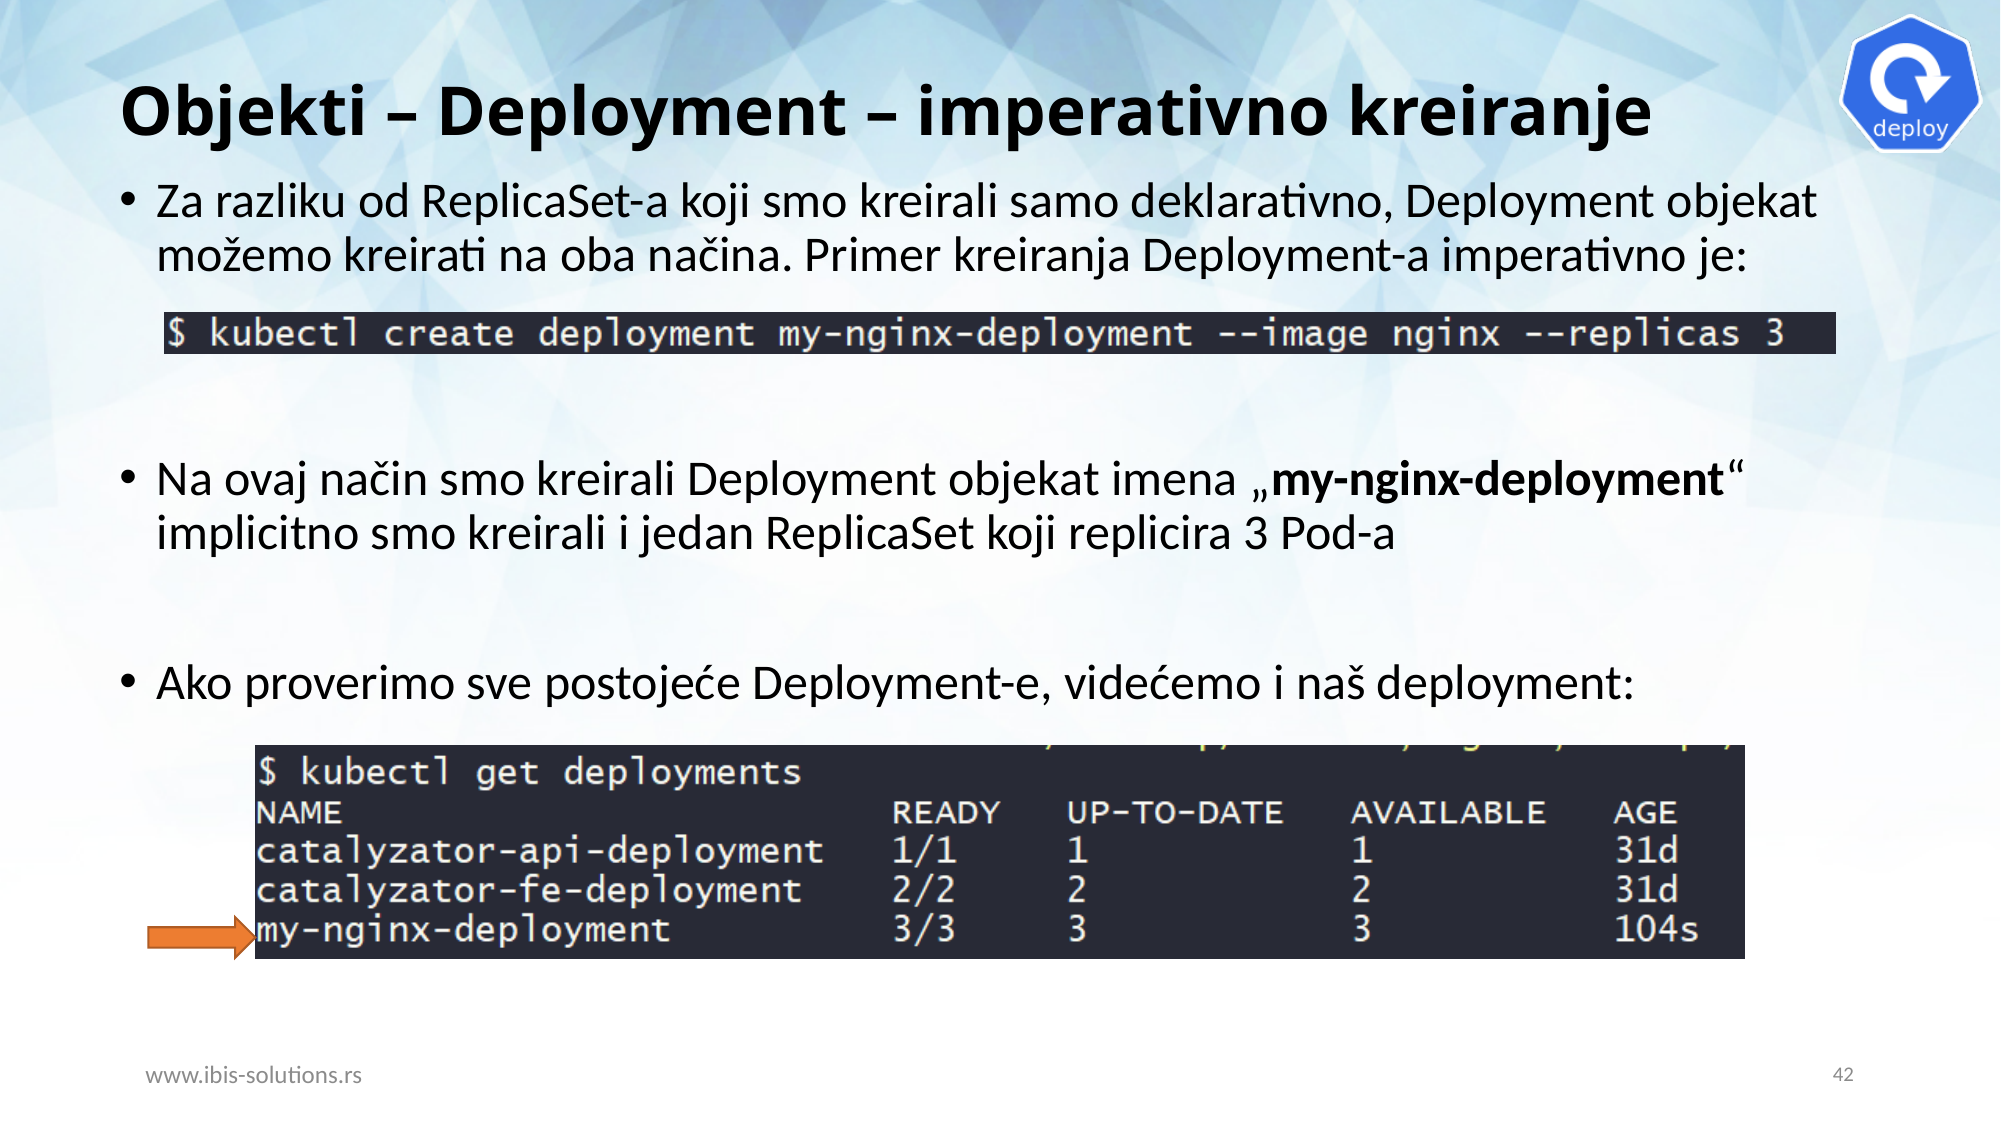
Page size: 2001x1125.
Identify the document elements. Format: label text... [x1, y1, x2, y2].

picture [255, 745, 1745, 959]
list Za razliku od ReplicaSet-a koji smo kreirali samo deklarativno, Deployment objekat možemo kreirati na oba načina. Primer kreiranja Deployment-a imperativno je: Na ovaj način smo kreirali Deployment objekat imena „my-nginx-deployment“ implicitno smo kreirali i jedan ReplicaSet koji replicira 3 Pod-a Ako proverimo sve postojeće Deployment-e, videćemo i naš deployment: [104, 166, 1945, 1098]
text_box [0, 0, 2000, 1125]
text_box 42 [1756, 1046, 1869, 1100]
text_box www.ibis-solutions.rs [130, 1046, 1239, 1100]
title Objekti – Deployment – imperativno kreiranje [104, 59, 1680, 166]
picture [1839, 14, 1983, 153]
picture [164, 312, 1836, 354]
text_box [147, 914, 255, 961]
